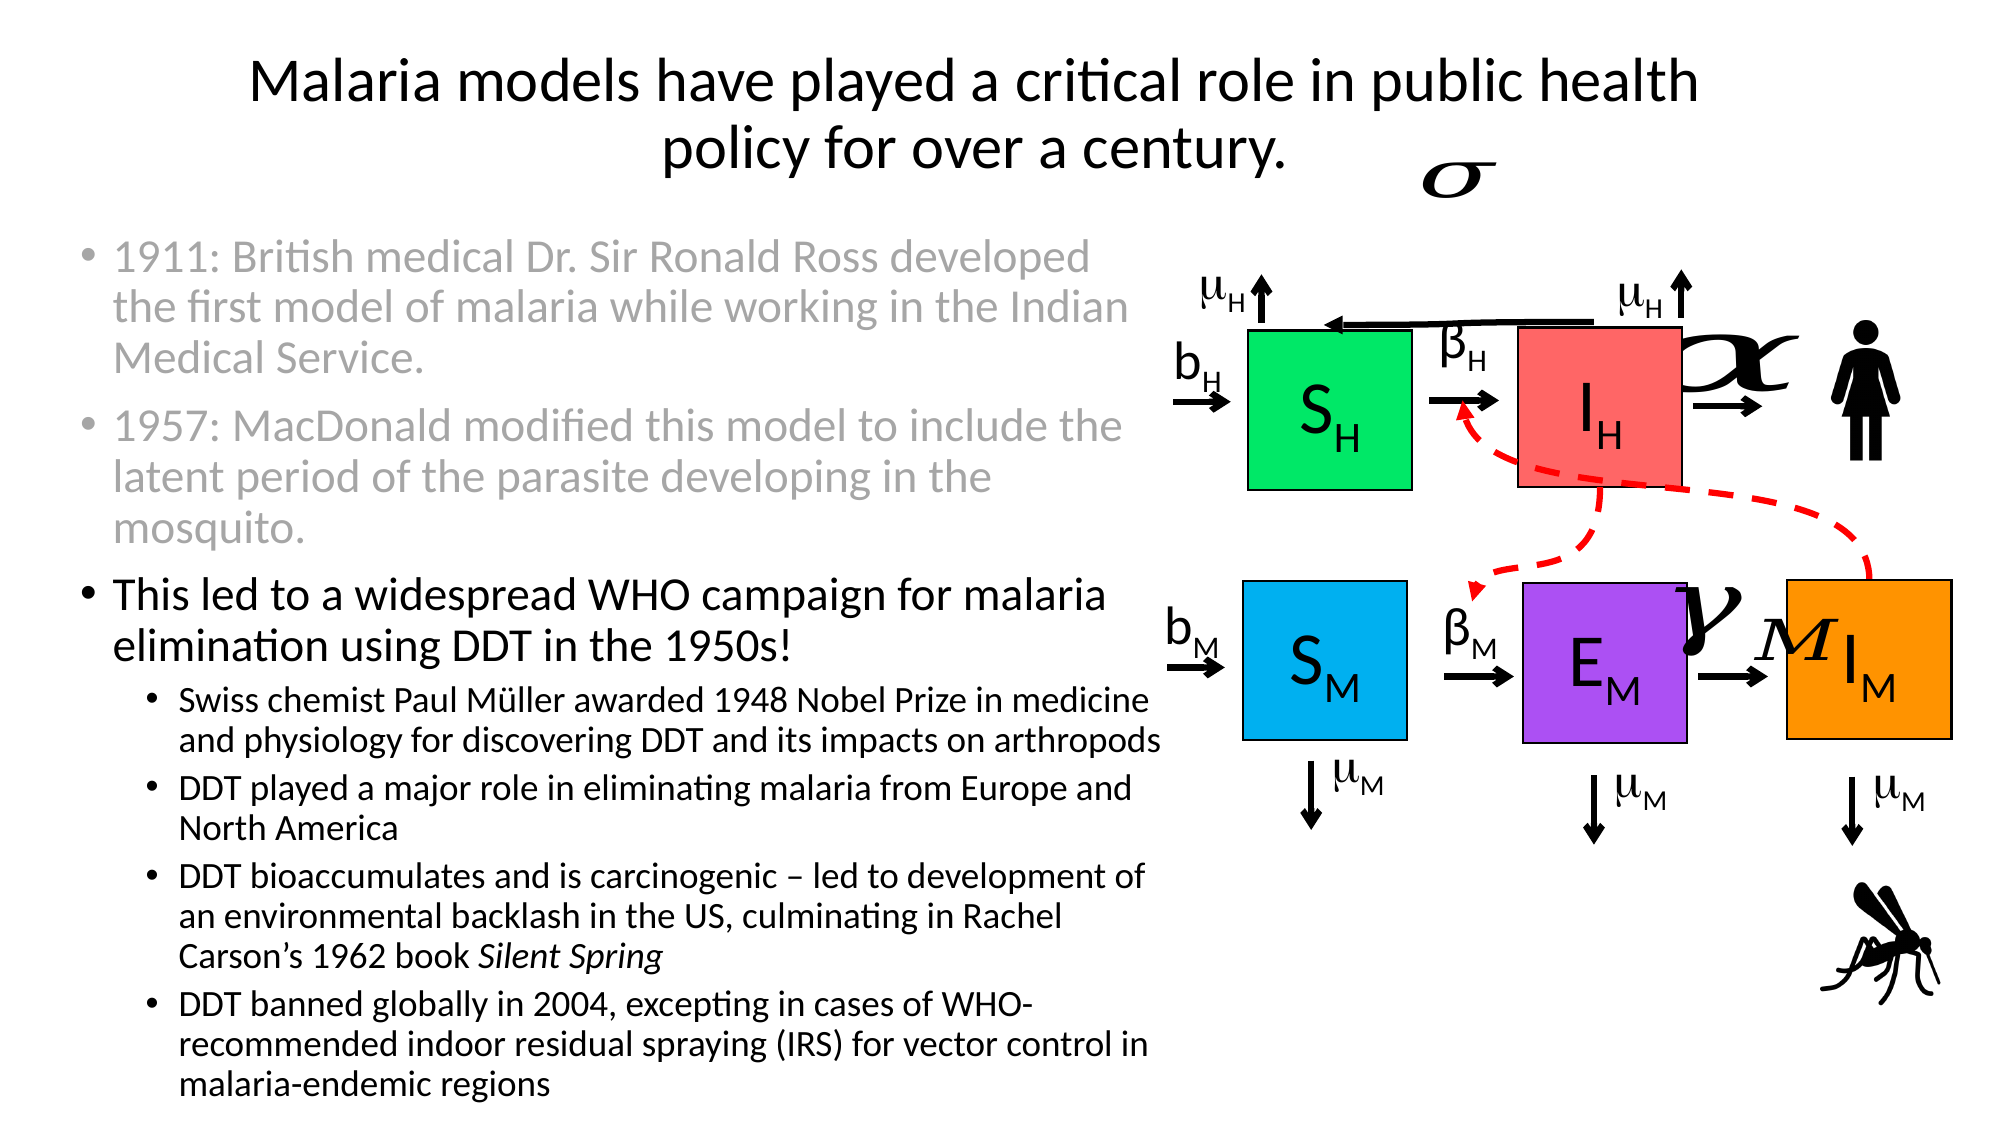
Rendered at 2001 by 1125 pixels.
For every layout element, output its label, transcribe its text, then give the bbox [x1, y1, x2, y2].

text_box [1107, 231, 1870, 677]
text_box M [1797, 723, 2000, 843]
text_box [1457, 188, 1461, 459]
text_box bM [1100, 567, 1283, 688]
text_box Malaria models have played a critical role in public health policy for over a century. [202, 6, 1748, 224]
text_box IM [1786, 579, 1953, 740]
picture [1805, 868, 1956, 1019]
list 1911: British medical Dr. Sir Ronald Ross developed the first model of malaria while working in the Indian Medical Service. 1957: MacDonald modified this model to include the latent period of the parasite developing in the mosquito. This led to a widespread WHO campaign for malaria elimination using DDT in the 1950s! Swiss chemist Paul Müller awarded 1948 Nobel Prize in medicine and physiology for discovering DDT and its impacts on arthropods DDT played a major role in eliminating malaria from Europe and North America DDT bioaccumulates and is carcinogenic – led to development of an environmental backlash in the US, culminating in Rachel Carson’s 1962 book Silent Spring DDT banned globally in 2004, excepting in cases of WHO-recommended indoor residual spraying (IRS) for vector control in malaria-endemic regions [65, 223, 1178, 1125]
text_box M [1539, 721, 1743, 842]
text_box SM [1242, 677, 1408, 741]
picture [1790, 315, 1941, 466]
text_box EM [1522, 677, 1688, 744]
text_box M [1256, 707, 1460, 827]
text_box βM [1378, 677, 1522, 689]
